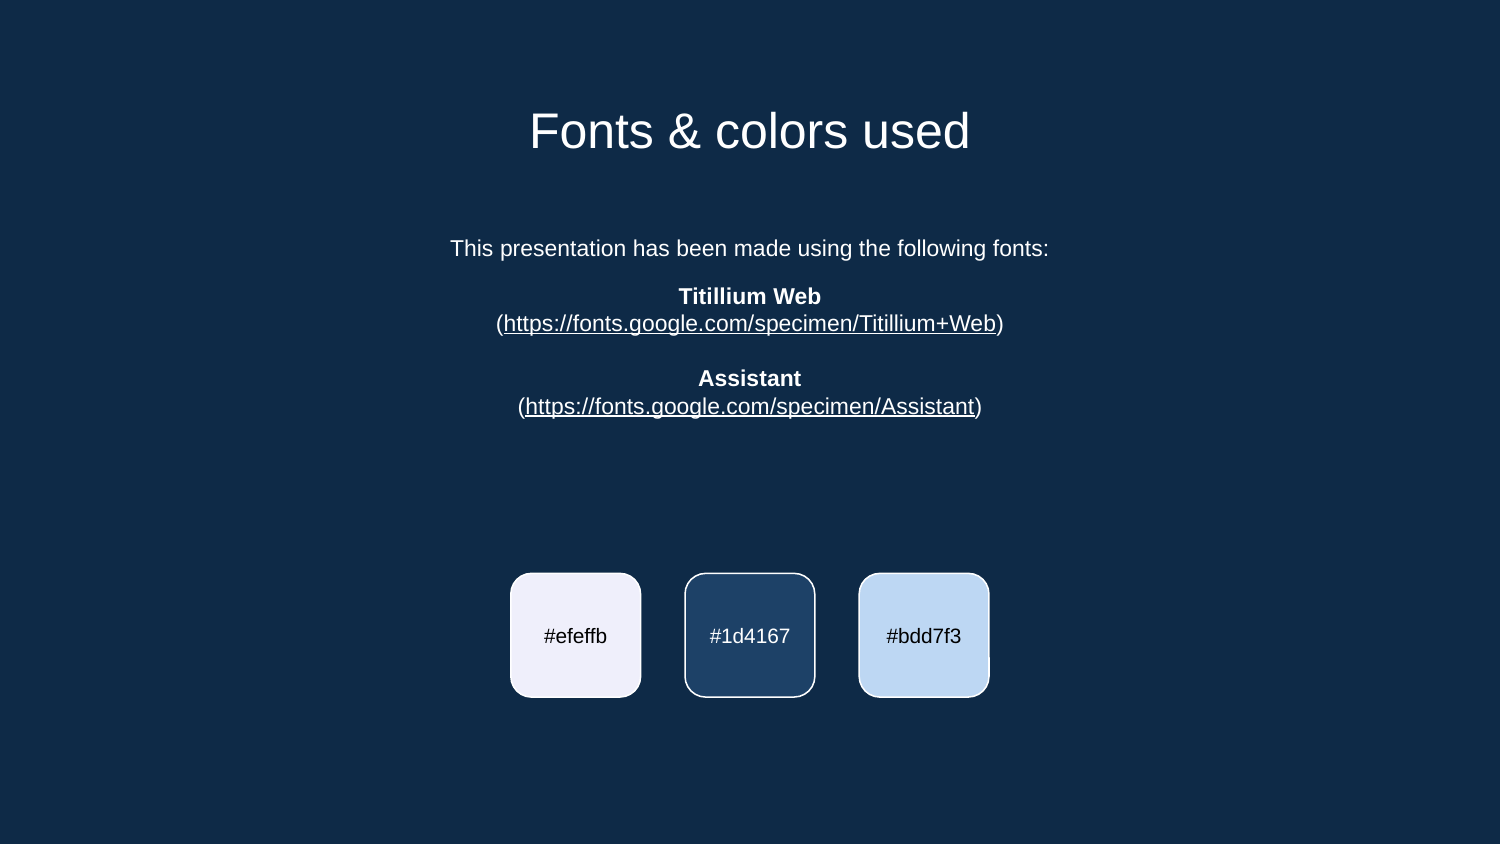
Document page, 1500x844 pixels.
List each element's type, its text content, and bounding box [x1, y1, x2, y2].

text_box This presentation has been made using the following fonts: Titillium Web (https://fonts.google.com/specimen/Titillium+Web) Assistant (https://fonts.google.com/specimen/Assistant) [118, 218, 1382, 459]
text_box [859, 672, 989, 698]
text_box [685, 672, 815, 698]
text_box [685, 573, 815, 599]
title Fonts & colors used [118, 83, 1382, 163]
text_box [859, 573, 989, 599]
text_box #1d4167 [685, 599, 815, 672]
text_box #efeffb [510, 599, 641, 672]
text_box [510, 573, 641, 599]
text_box [510, 672, 641, 698]
text_box #bdd7f3 [859, 599, 989, 672]
